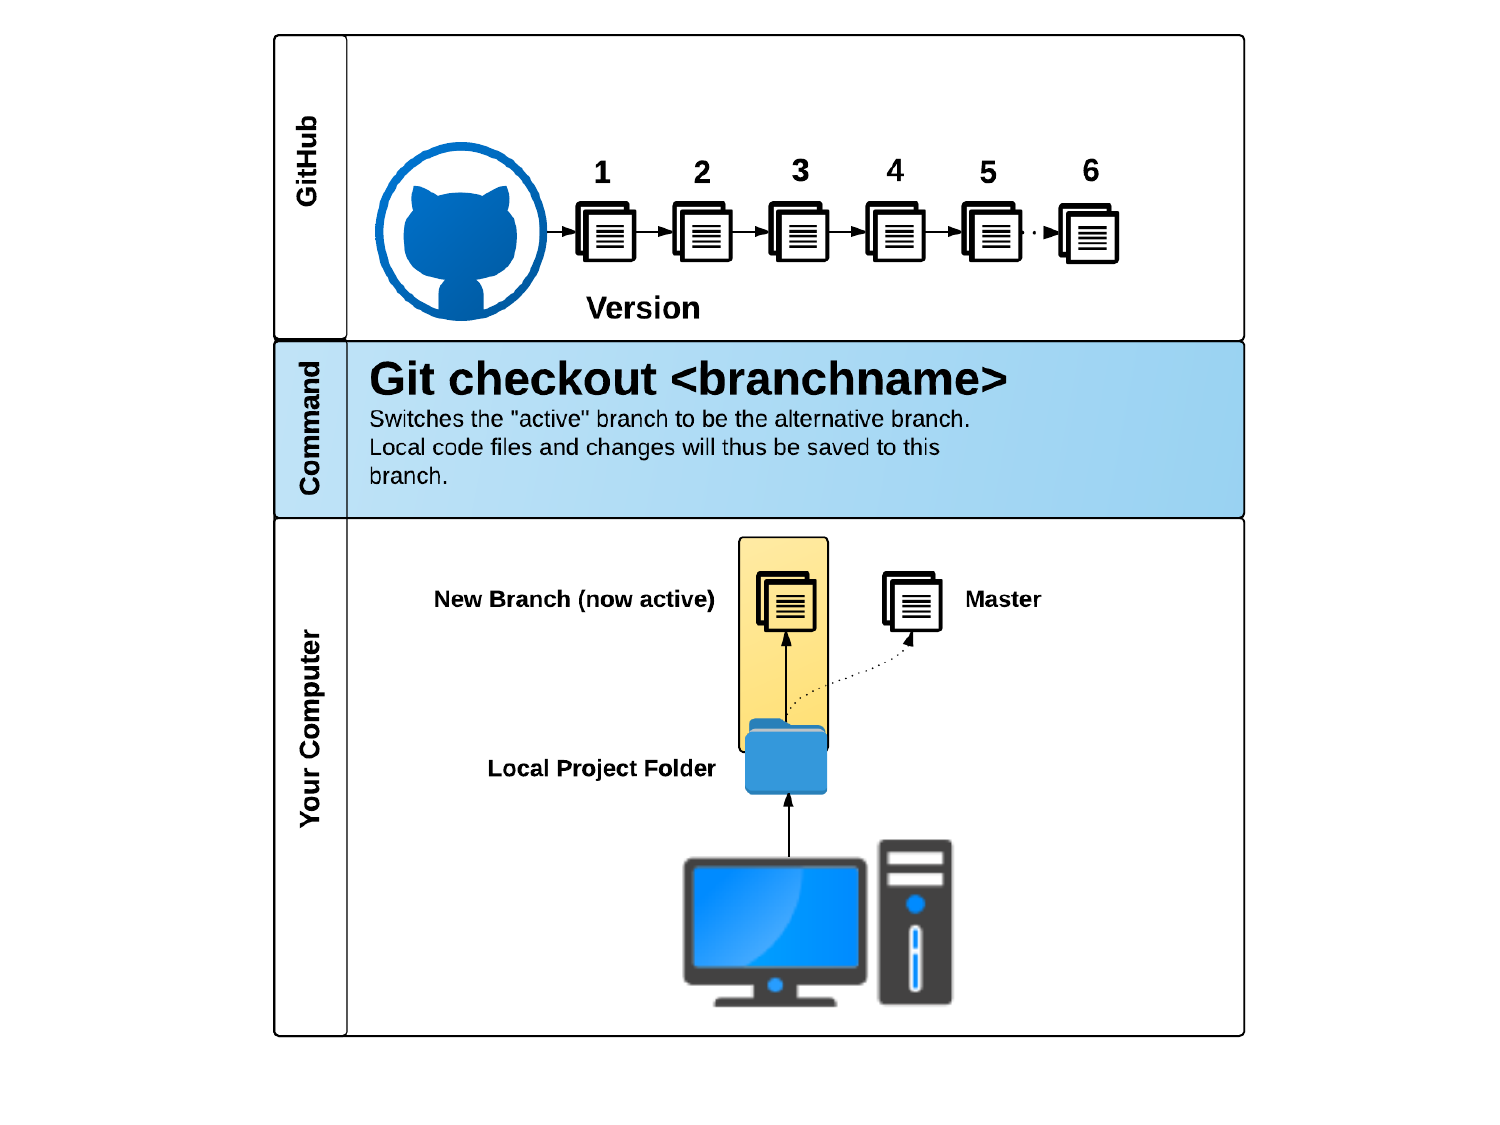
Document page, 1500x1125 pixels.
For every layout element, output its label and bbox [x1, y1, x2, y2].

picture [220, 0, 1279, 1050]
